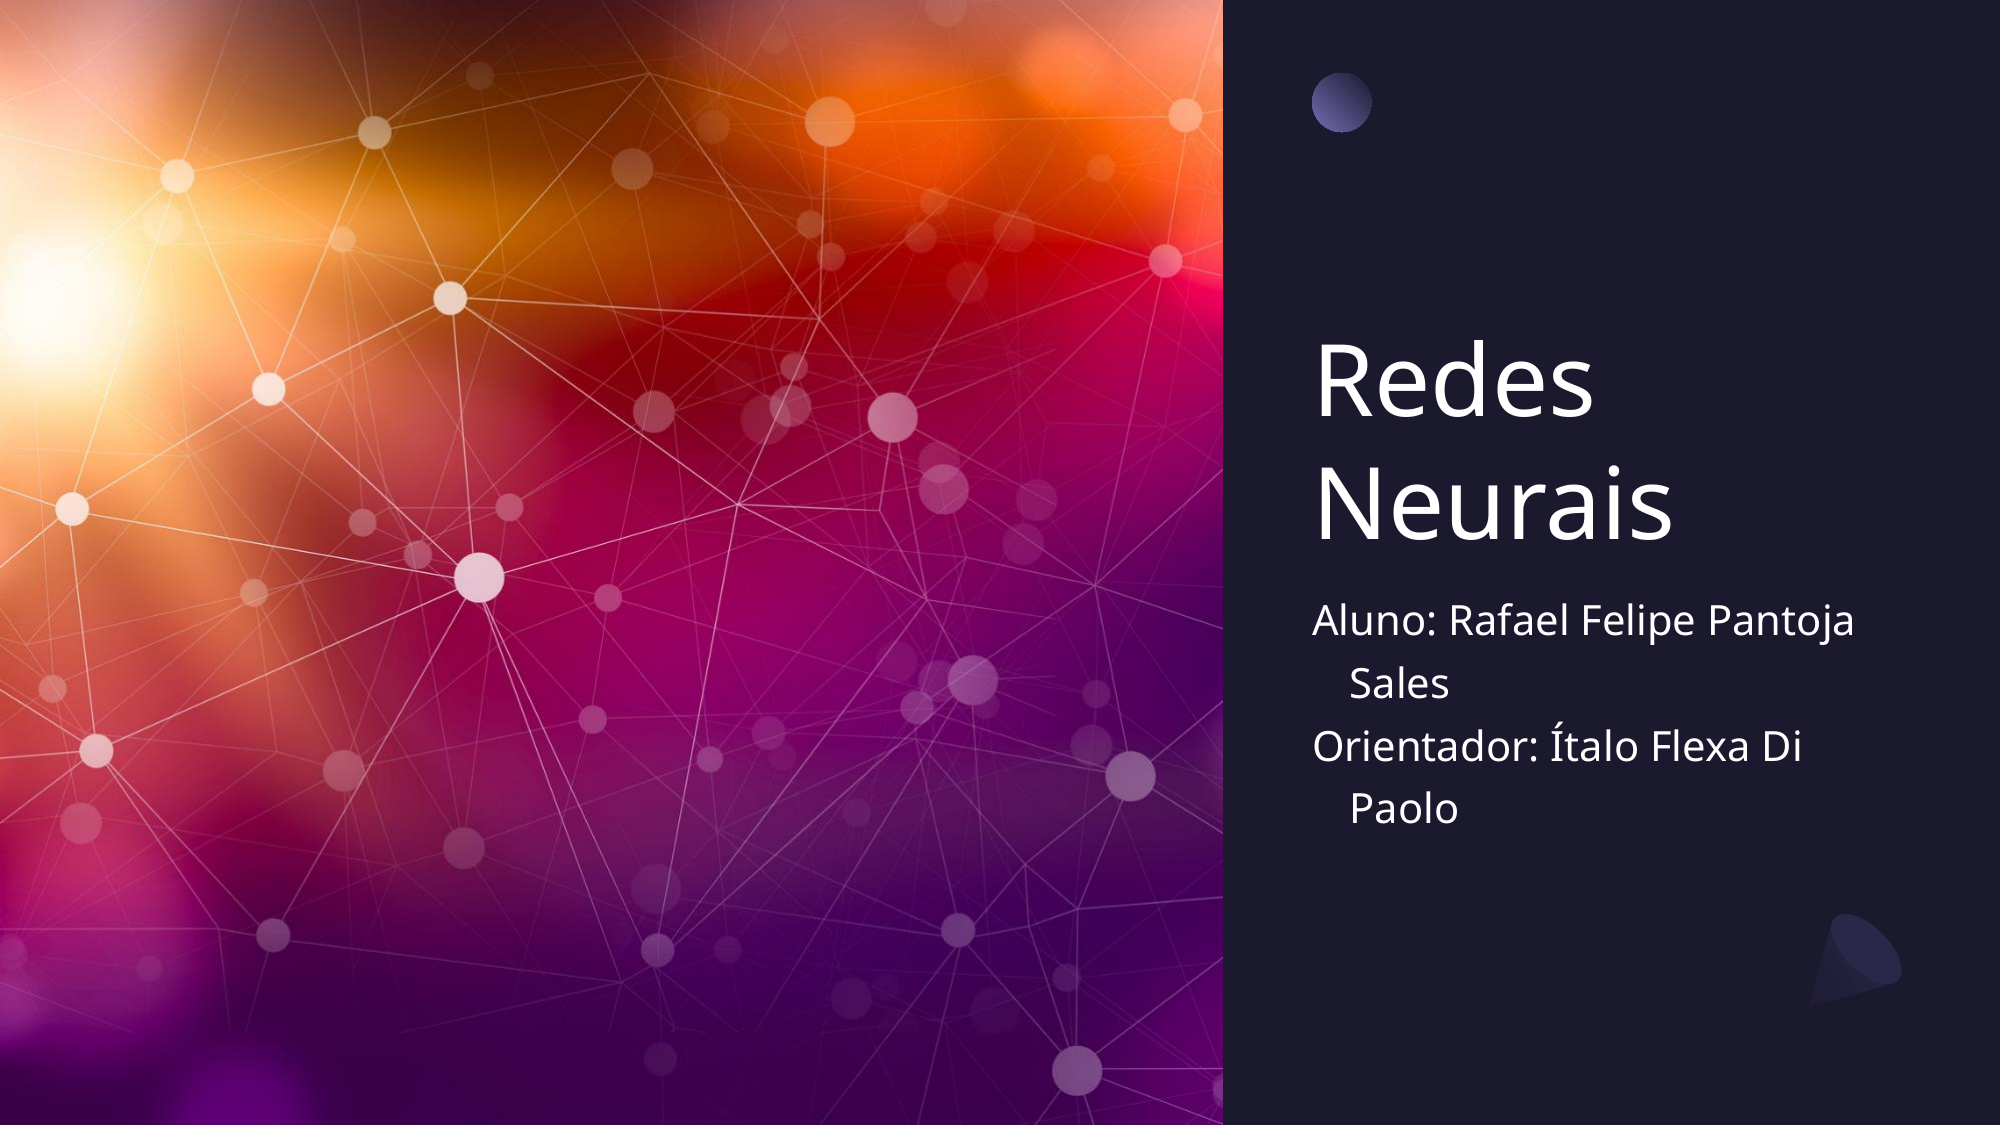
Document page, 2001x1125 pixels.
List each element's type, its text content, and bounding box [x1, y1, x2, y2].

list Aluno: Rafael Felipe Pantoja Sales Orientador: Ítalo Flexa Di Paolo [1312, 585, 1898, 870]
title Redes Neurais [1312, 172, 1945, 564]
picture [0, 0, 1223, 1125]
